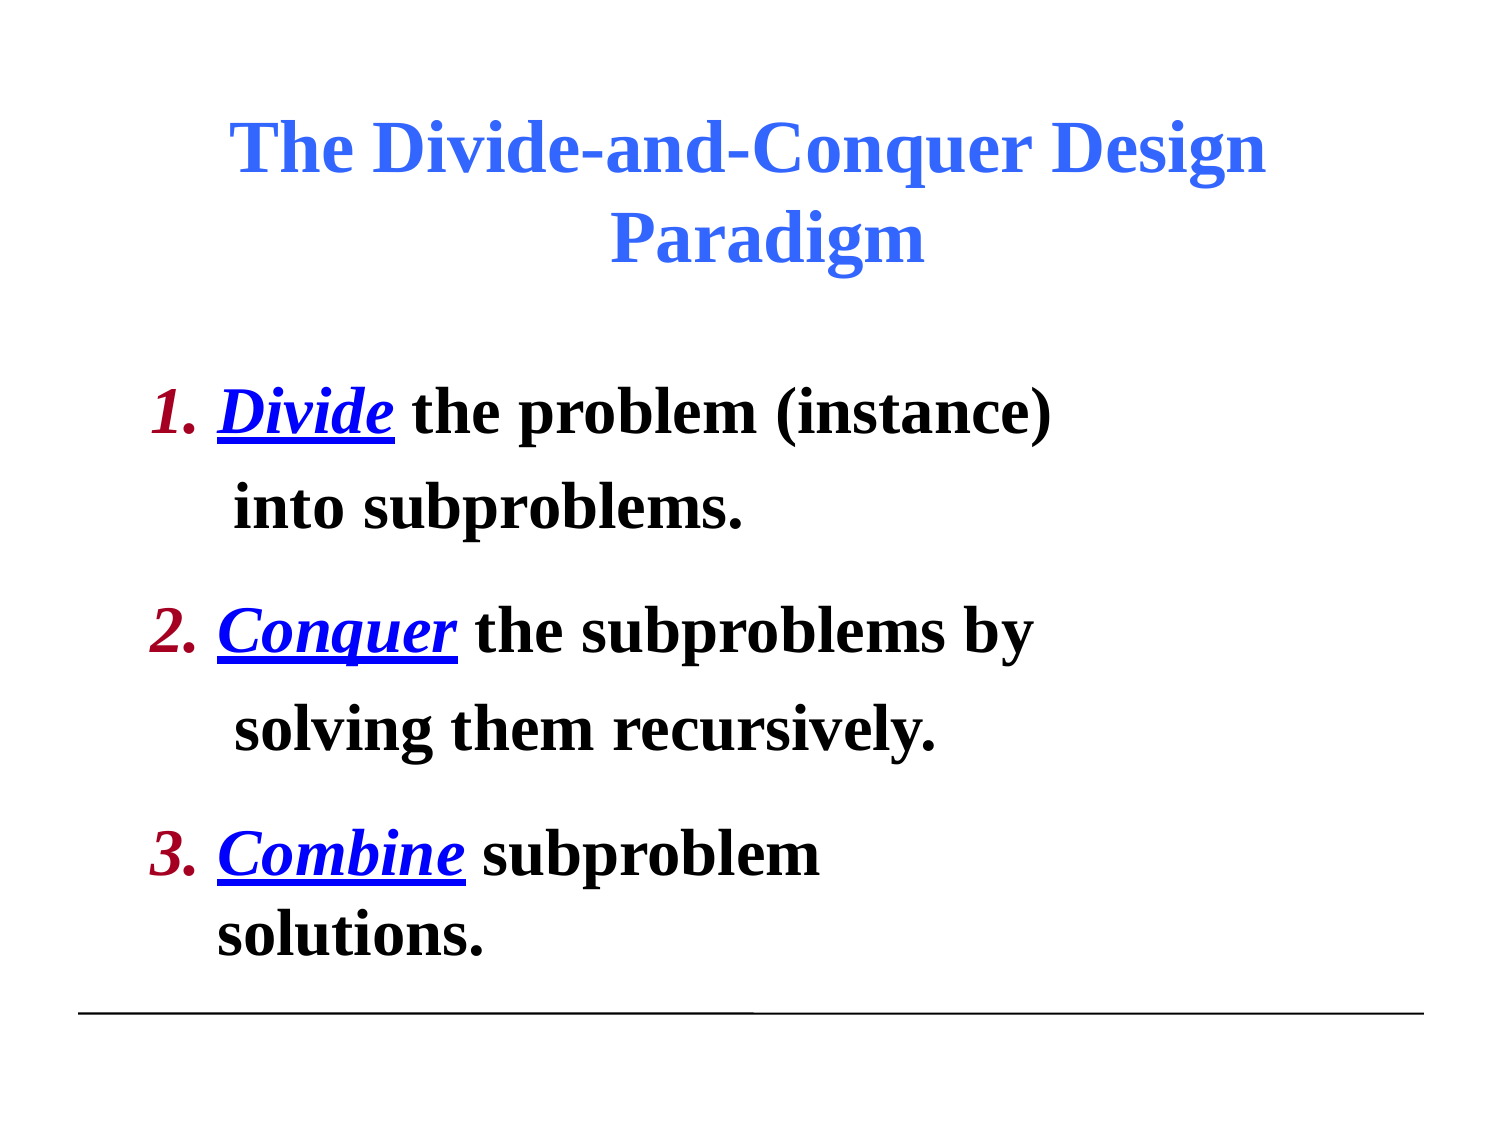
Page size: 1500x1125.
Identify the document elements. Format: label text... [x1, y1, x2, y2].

text_box Divide the problem (instance) into subproblems. Conquer the subproblems by solving them recursively. Combine subproblem solutions. [148, 349, 1111, 969]
title The Divide-and-Conquer Design Paradigm [227, 92, 1274, 287]
